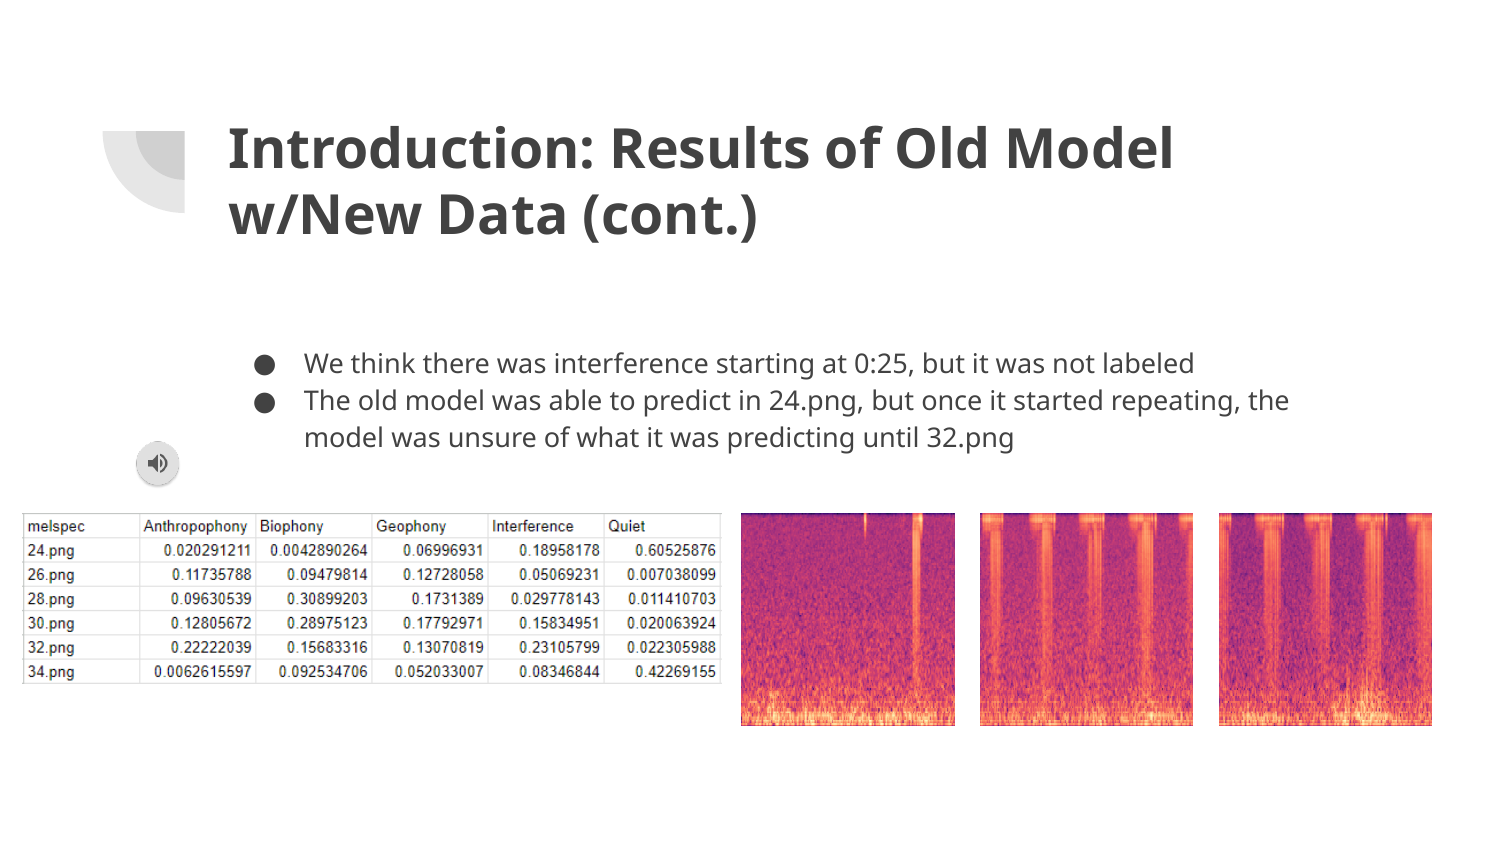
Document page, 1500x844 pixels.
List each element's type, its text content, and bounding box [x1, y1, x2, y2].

picture [22, 513, 722, 684]
picture [741, 513, 955, 726]
picture [1218, 513, 1432, 726]
picture [131, 437, 183, 489]
list We think there was interference starting at 0:25, but it was not labeled The old model was able to predict in 24.png, but once it started repeating, the model was unsure of what it was predicting until 32.png [213, 326, 1368, 744]
title Introduction: Results of Old Model w/New Data (cont.) [213, 98, 1368, 263]
picture [980, 513, 1194, 726]
